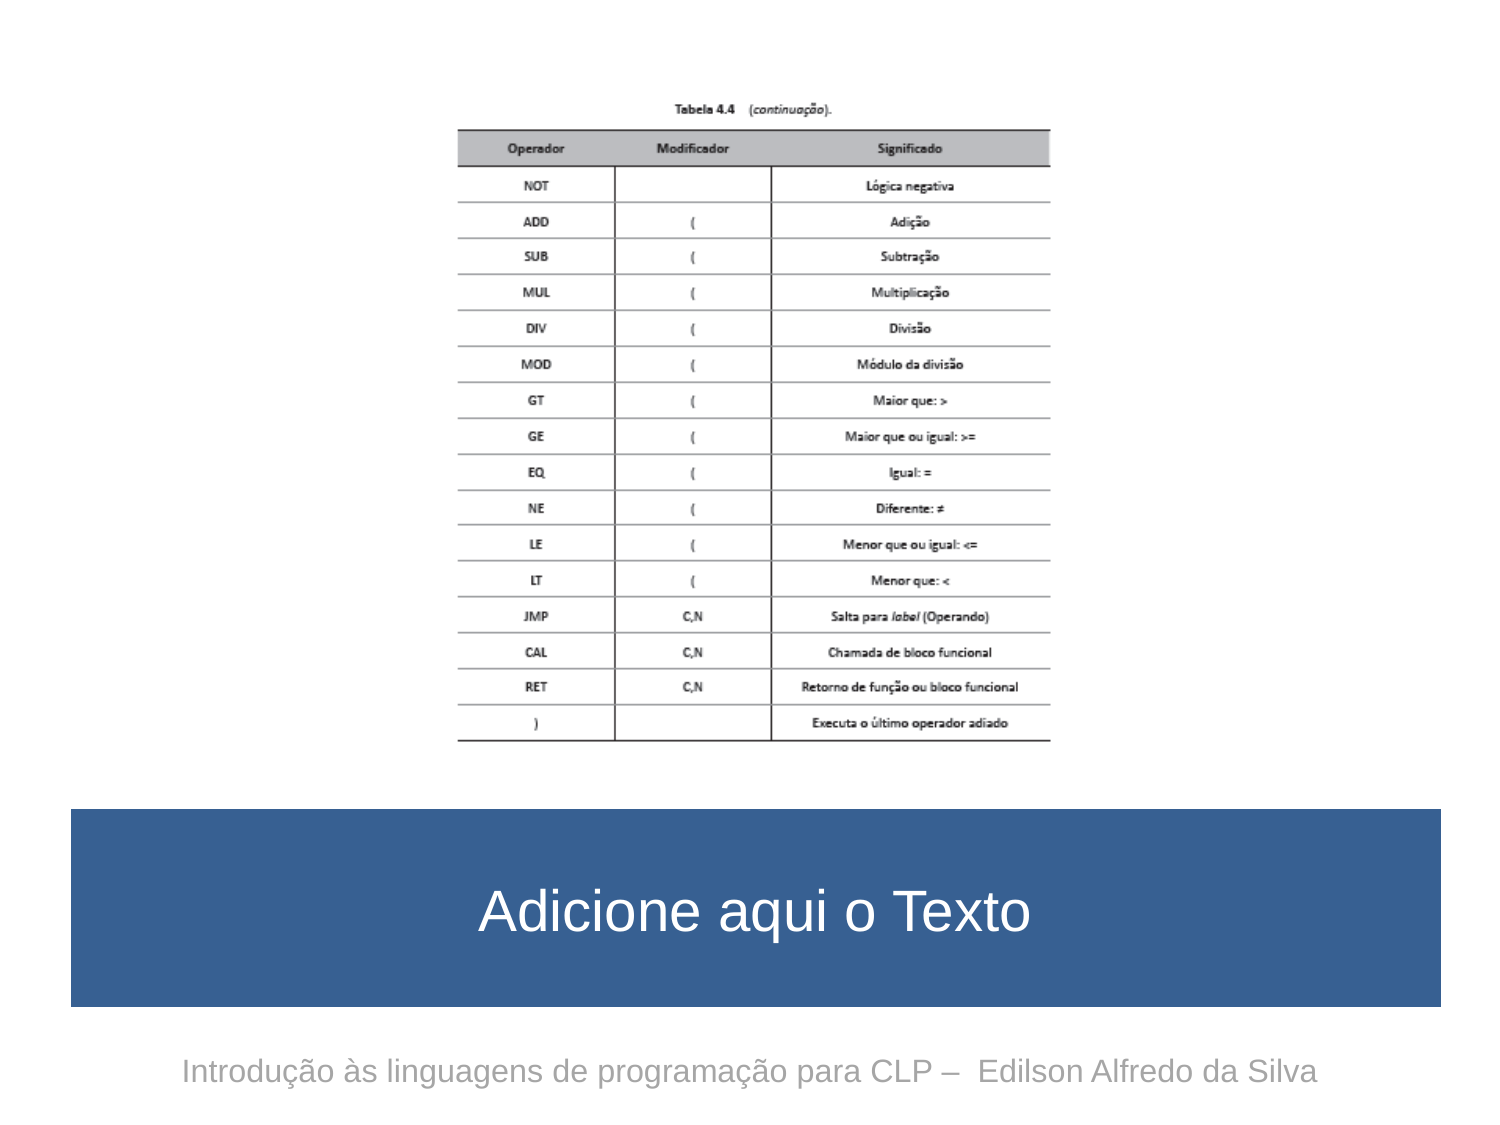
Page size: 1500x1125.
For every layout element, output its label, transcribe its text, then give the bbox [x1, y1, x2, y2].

picture [443, 89, 1068, 759]
text_box Adicione aqui o Texto [70, 808, 1442, 1008]
footer Introdução às linguagens de programação para CLP – Edilson Alfredo da Silva [0, 1042, 1500, 1103]
